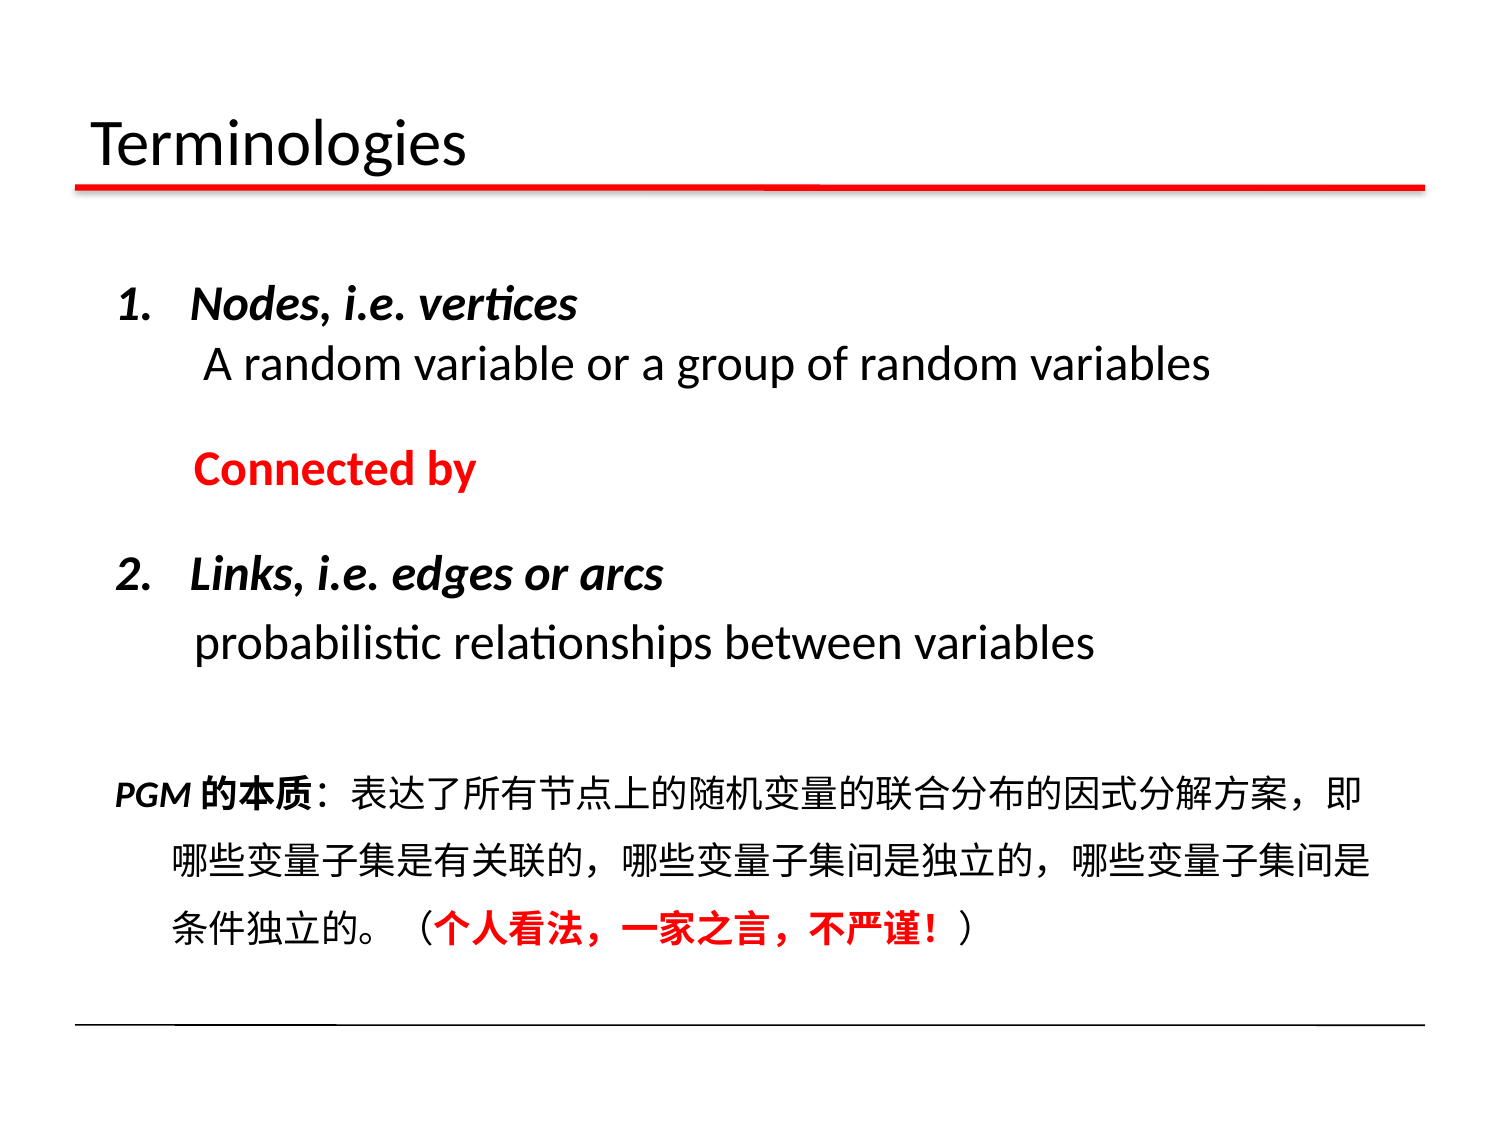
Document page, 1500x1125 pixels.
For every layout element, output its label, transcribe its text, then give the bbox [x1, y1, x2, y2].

title Terminologies [75, 45, 1425, 233]
list Nodes, i.e. vertices A random variable or a group of random variables Connected by Links, i.e. edges or arcs probabilistic relationships between variables PGM的本质：表达了所有节点上的随机变量的联合分布的因式分解方案，即哪些变量子集是有关联的，哪些变量子集间是独立的，哪些变量子集间是条件独立的。（个人看法，一家之言，不严谨！） [99, 262, 1400, 1005]
